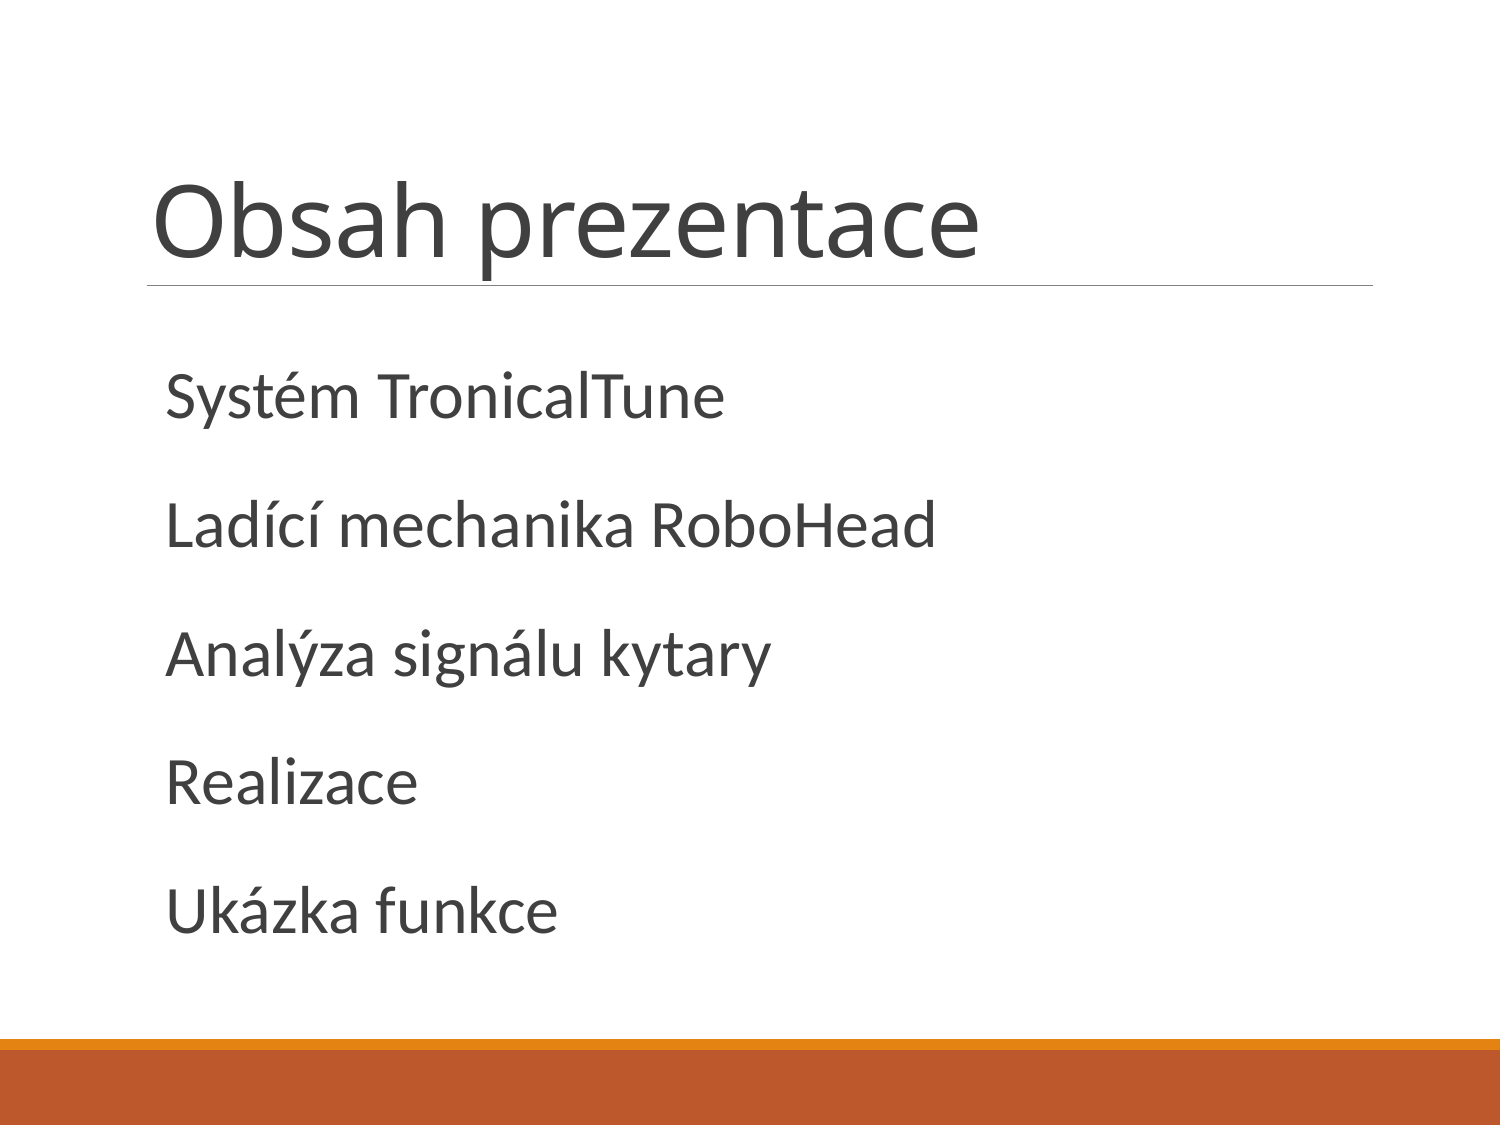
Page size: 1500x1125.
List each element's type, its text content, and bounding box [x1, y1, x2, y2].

title Obsah prezentace [135, 47, 1373, 285]
list Systém TronicalTune Ladící mechanika RoboHead Analýza signálu kytary Realizace Ukázka funkce [135, 302, 1373, 963]
